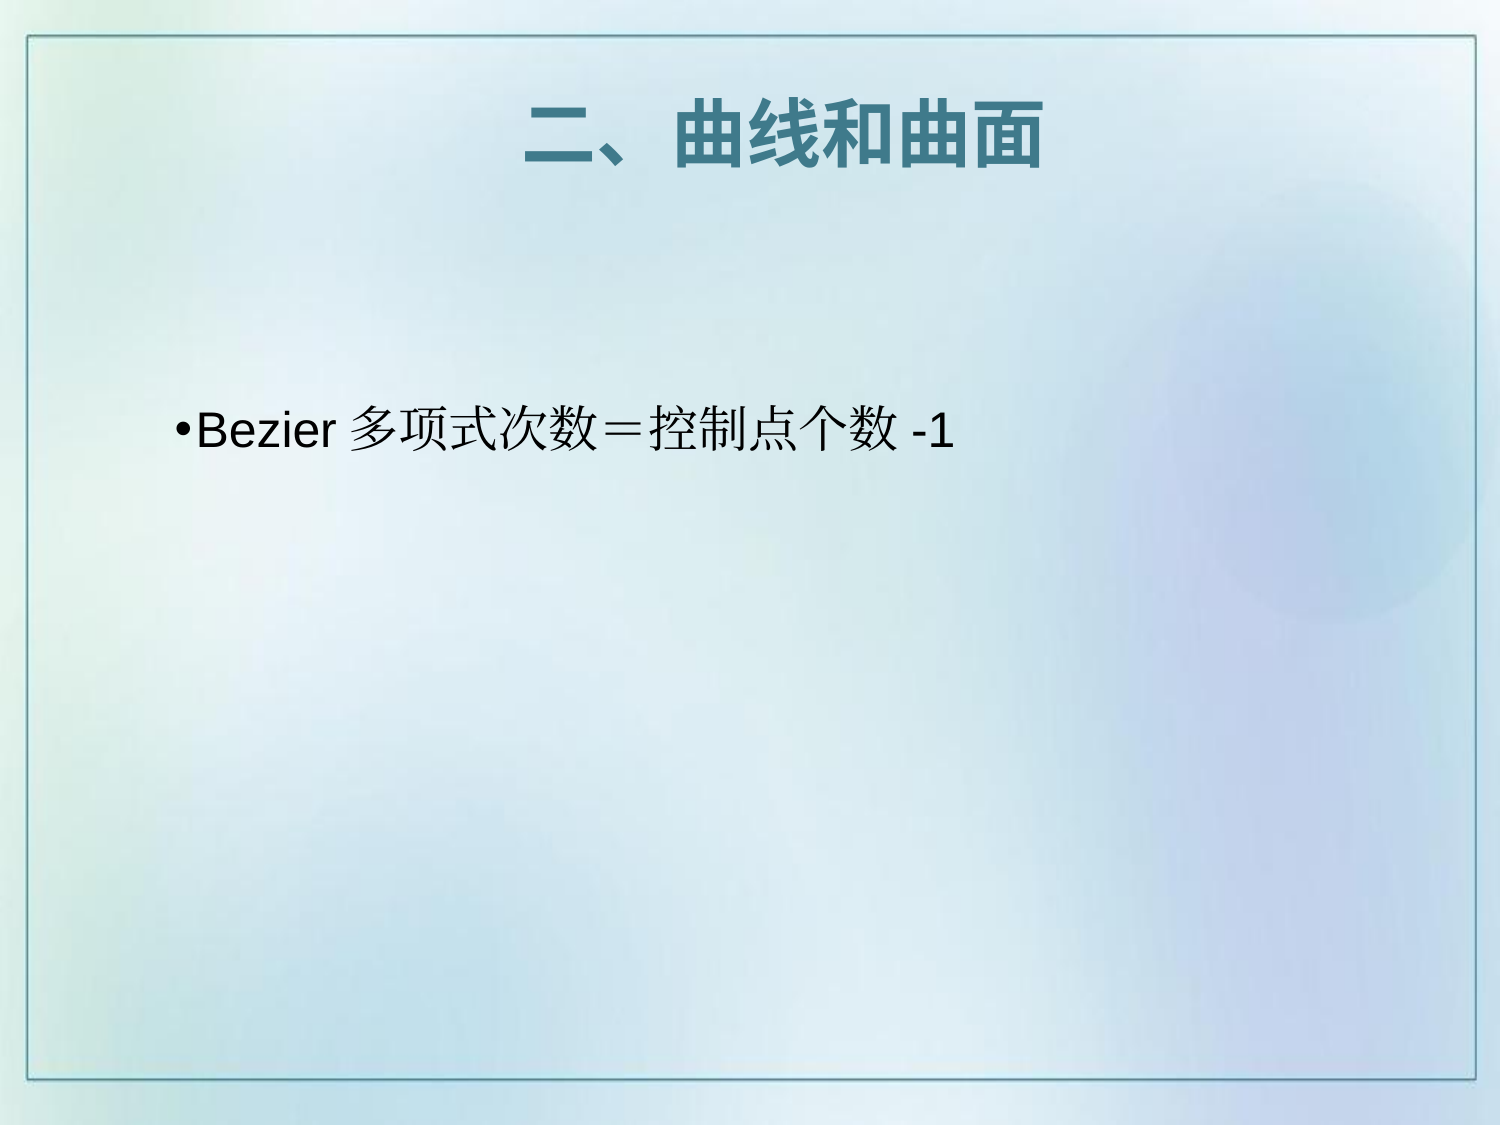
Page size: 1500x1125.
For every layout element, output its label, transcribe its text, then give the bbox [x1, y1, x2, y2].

list Bezier多项式次数＝控制点个数-1 [159, 397, 1341, 485]
picture [0, 0, 1500, 1125]
text_box 二、曲线和曲面 [286, 78, 1283, 184]
